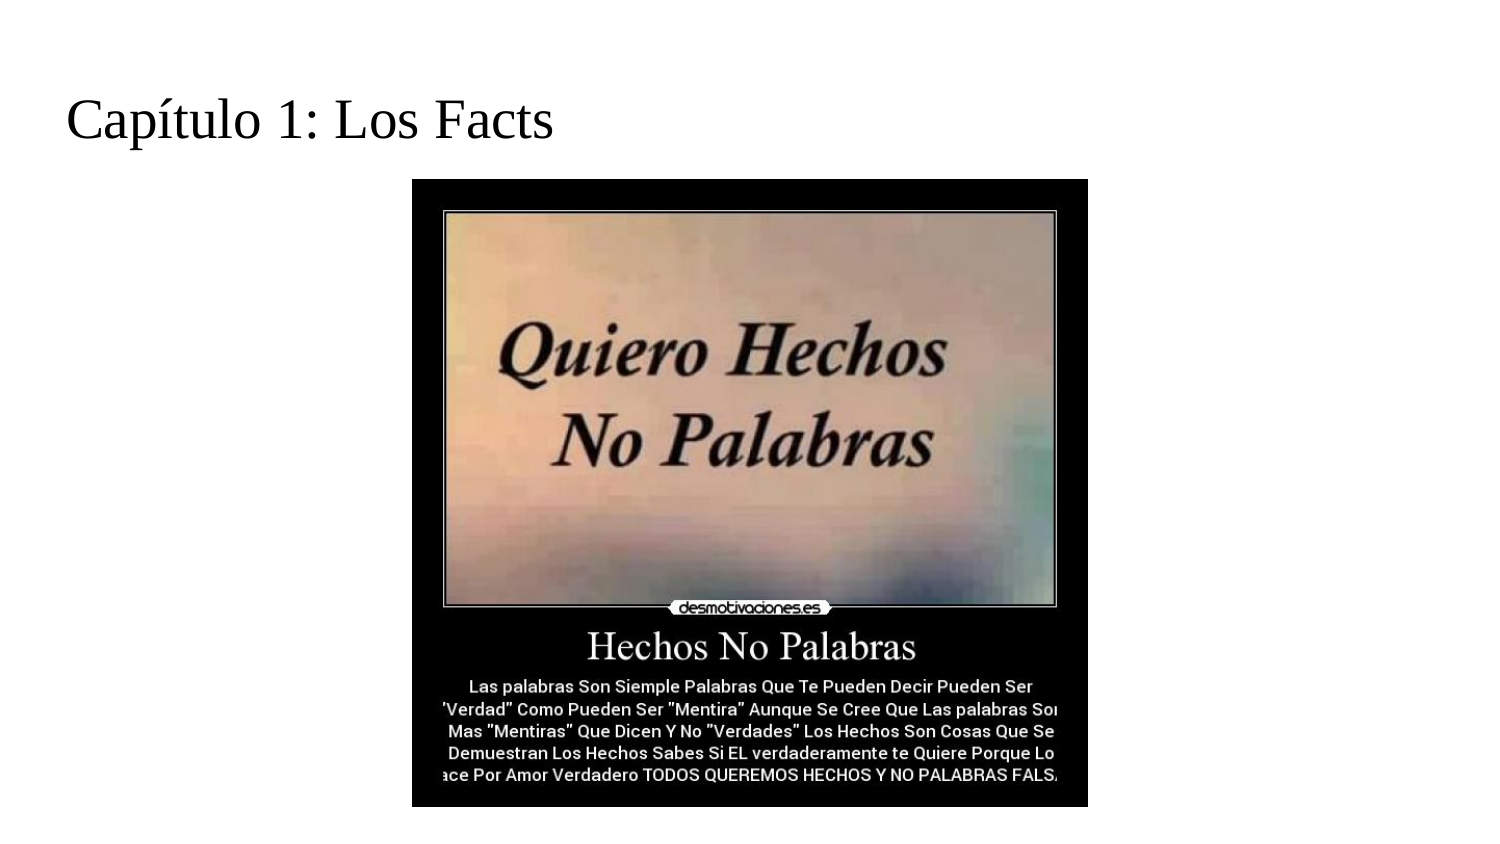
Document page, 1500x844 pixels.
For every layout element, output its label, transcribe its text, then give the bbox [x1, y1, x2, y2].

title Capítulo 1: Los Facts [51, 72, 1449, 167]
picture [412, 179, 1088, 807]
